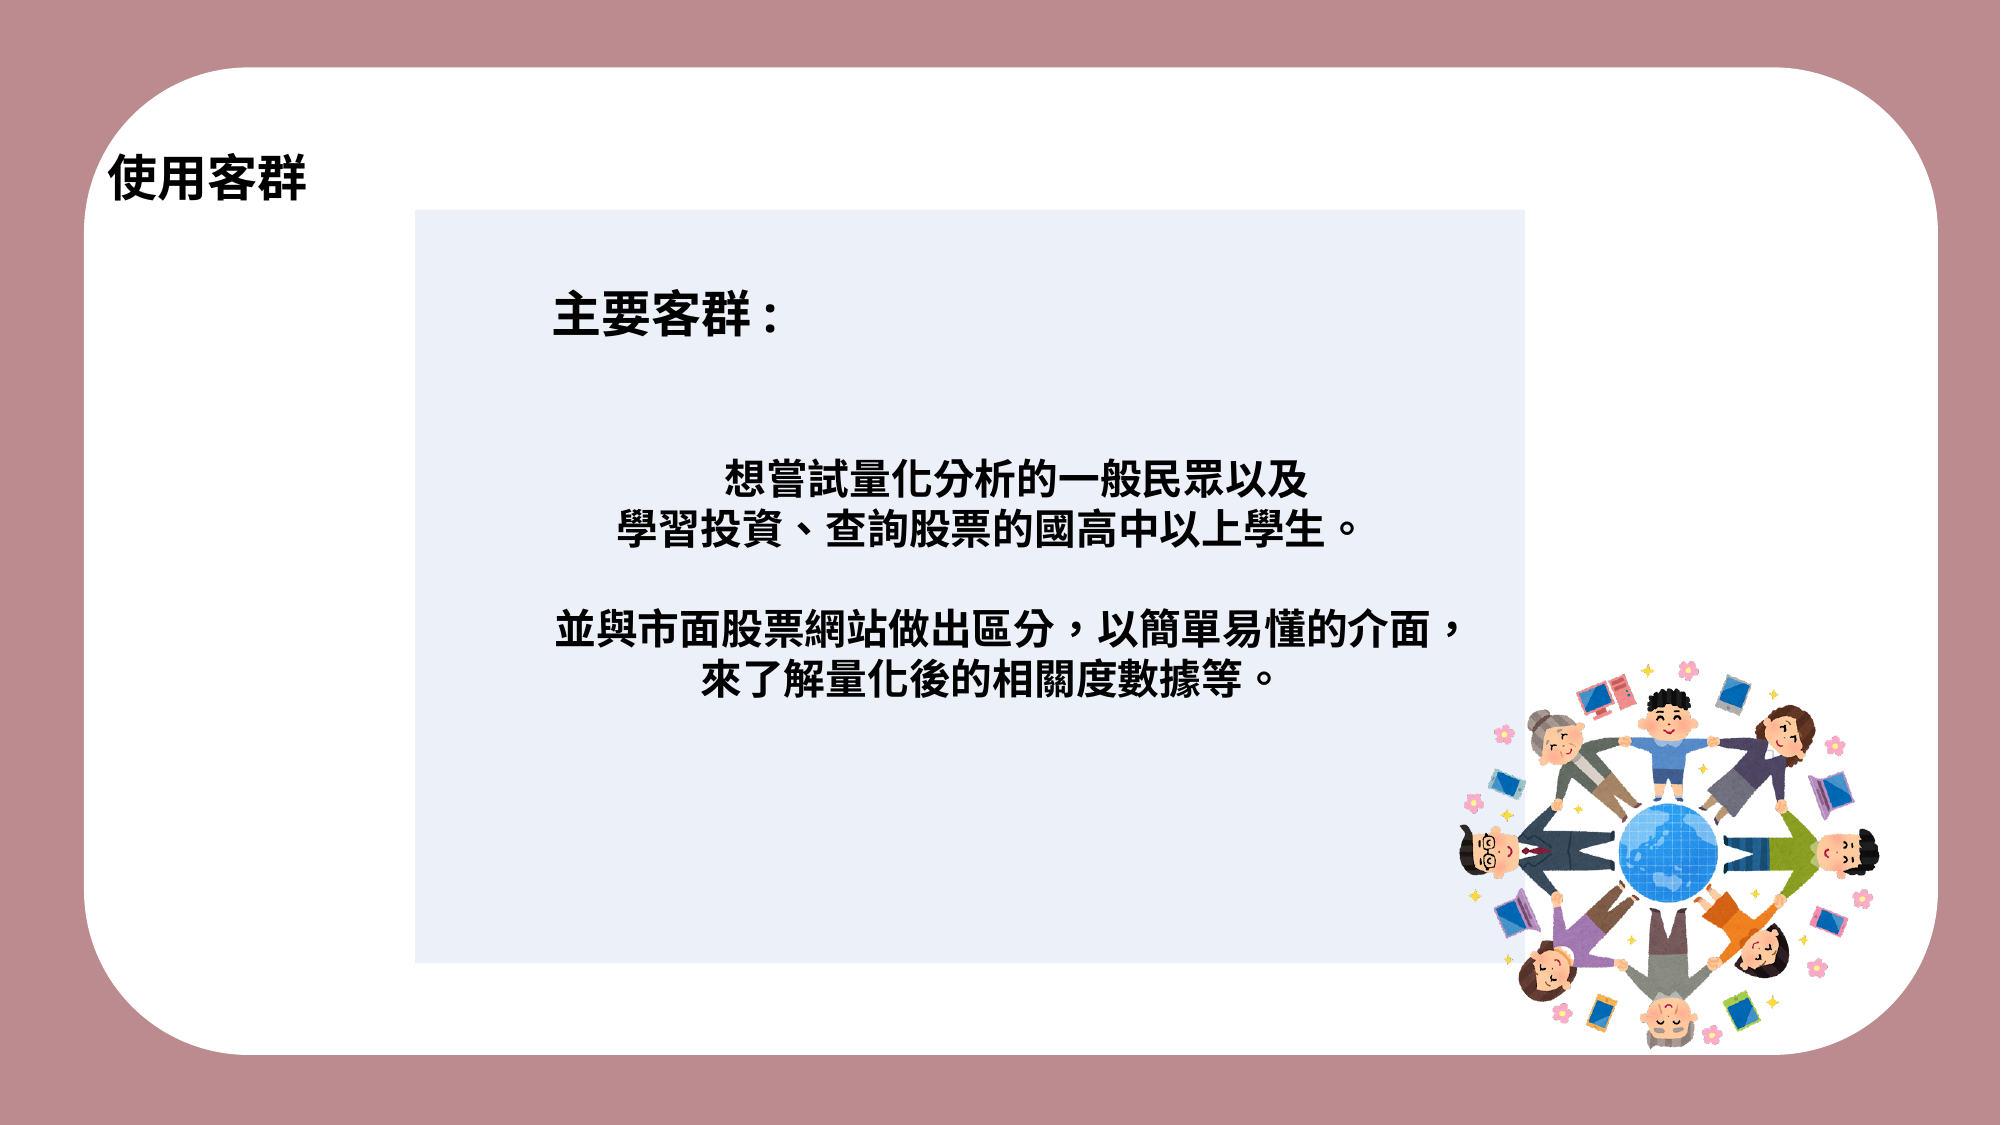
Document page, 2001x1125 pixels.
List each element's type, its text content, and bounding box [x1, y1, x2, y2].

text_box 主要客群: 想嘗試量化分析的一般民眾以及 學習投資、查詢股票的國高中以上學生。 並與市面股票網站做出區分，以簡單易懂的介面，來了解量化後的相關度數據等。 [536, 275, 1449, 806]
text_box [415, 209, 1525, 964]
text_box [70, 31, 362, 303]
text_box [82, 66, 1939, 1056]
picture [1448, 656, 1887, 1052]
